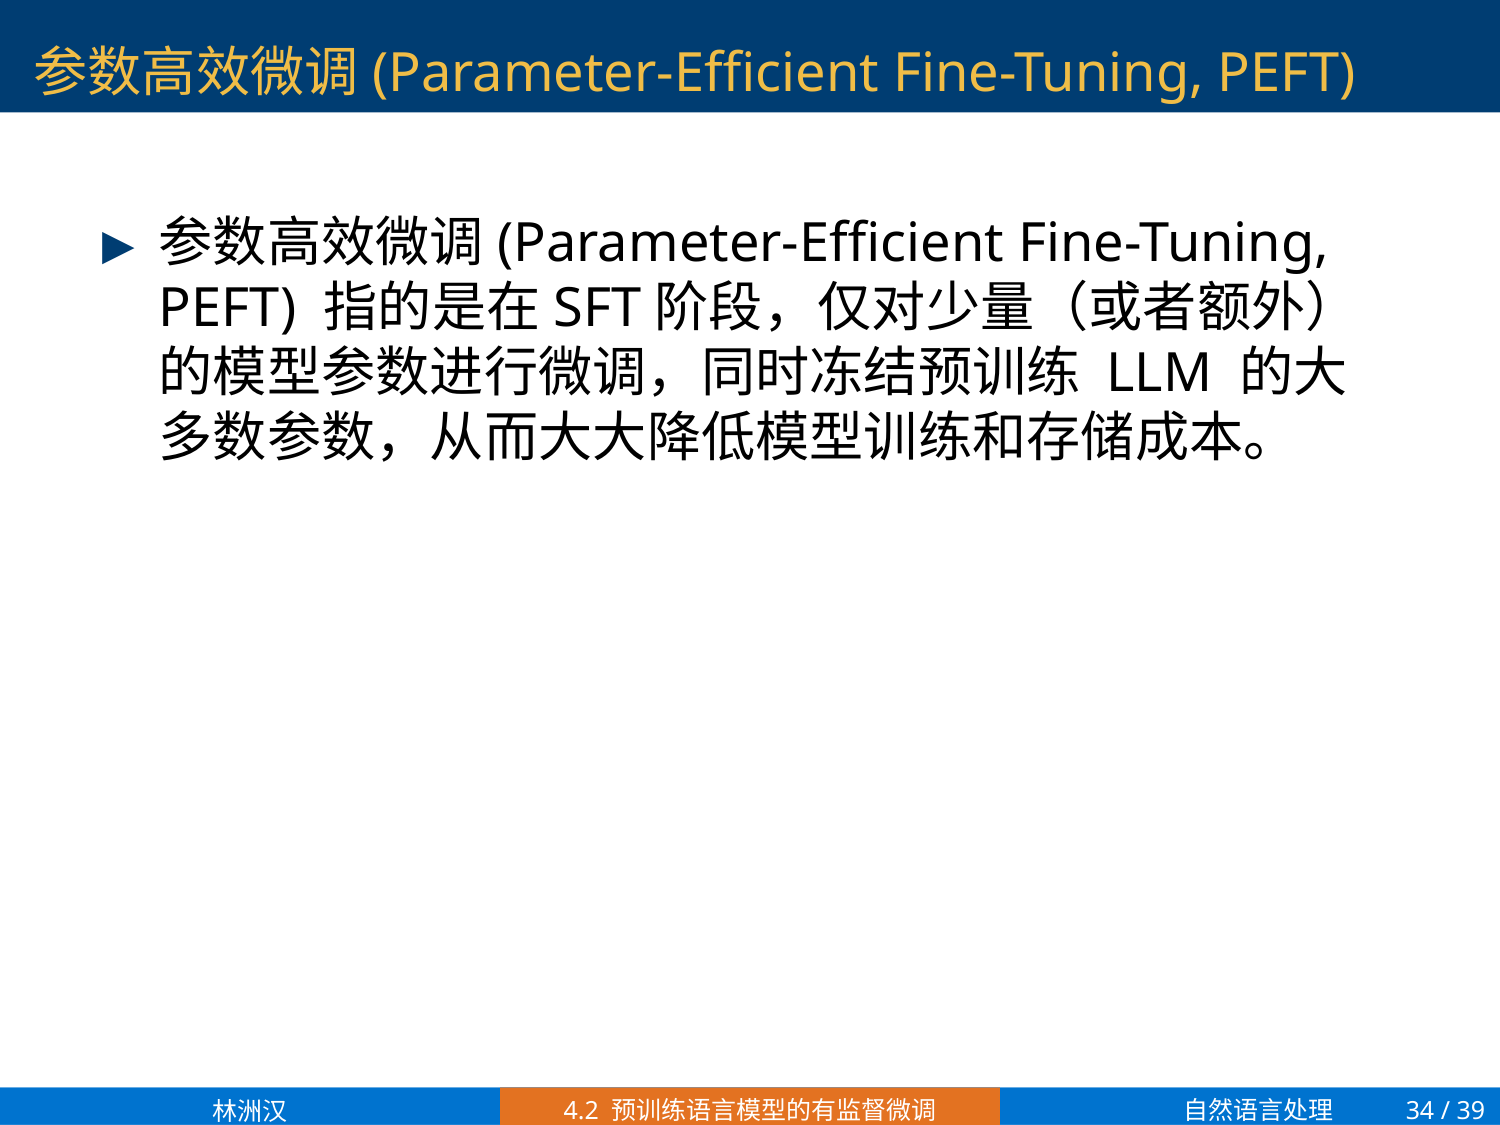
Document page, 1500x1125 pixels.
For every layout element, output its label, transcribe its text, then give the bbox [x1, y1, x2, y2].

title 参数高效微调(Parameter-Efficient Fine-Tuning, PEFT) [18, 24, 1427, 115]
list 参数高效微调(Parameter-Efficient Fine-Tuning, PEFT) 指的是在SFT阶段，仅对少量（或者额外）的模型参数进行微调，同时冻结预训练 LLM 的大多数参数，从而大大降低模型训练和存储成本。 [87, 200, 1400, 540]
